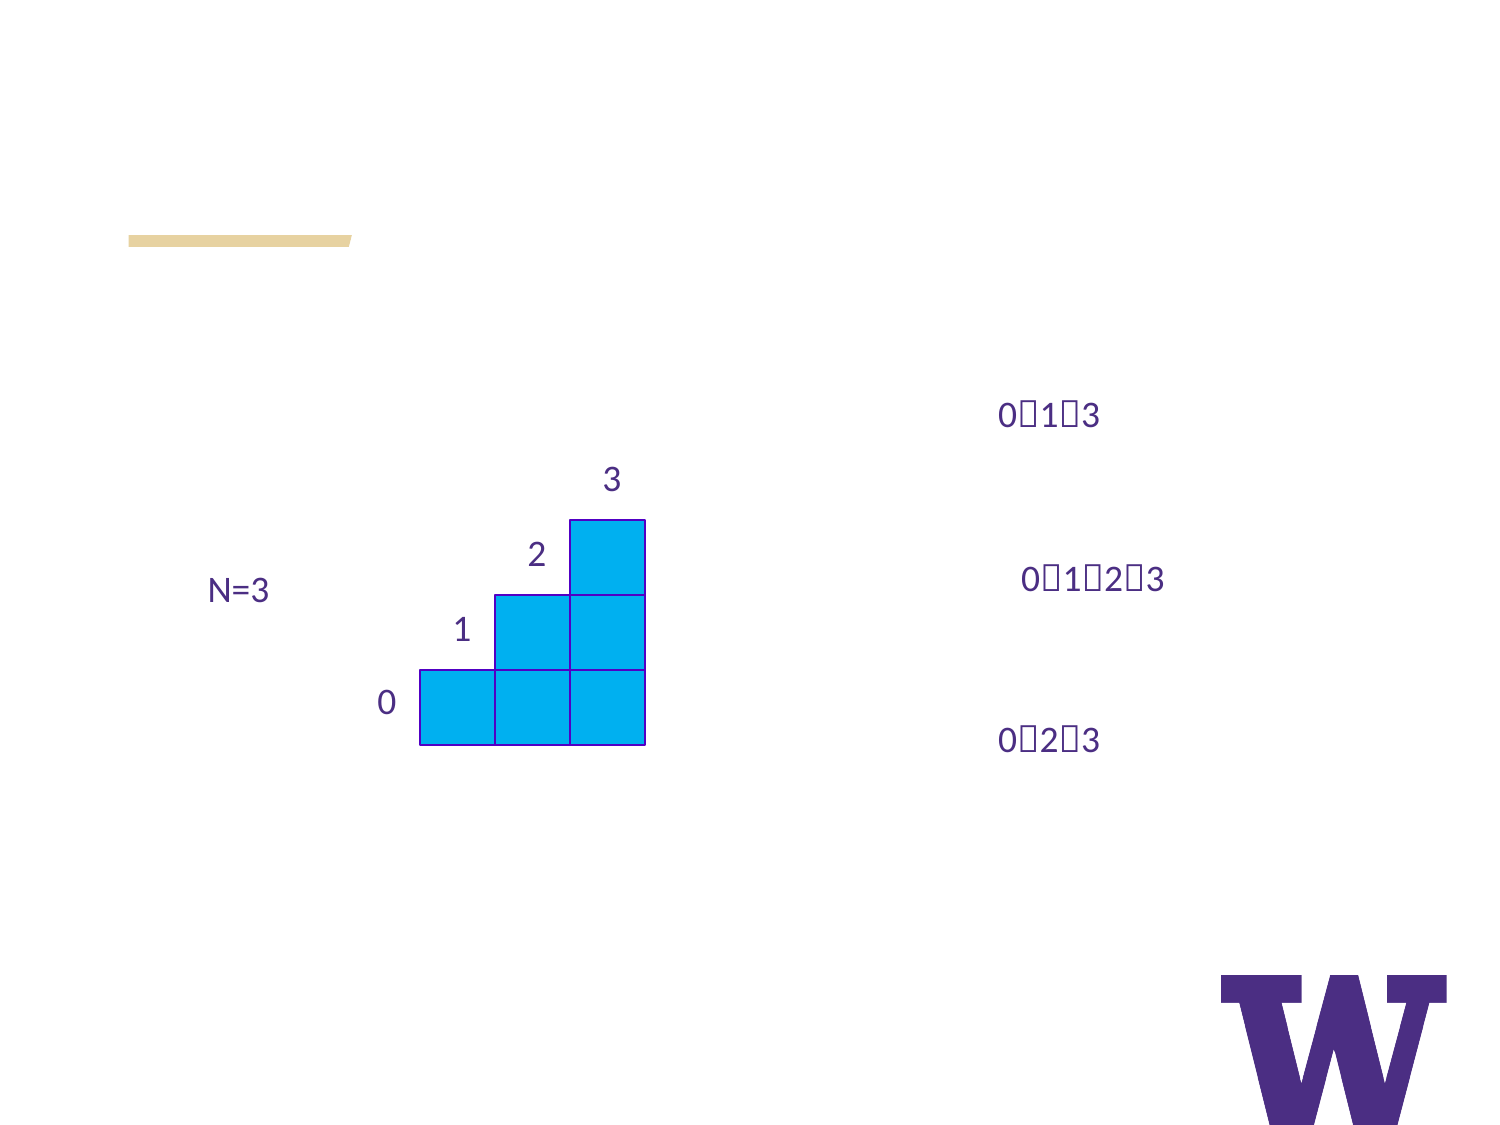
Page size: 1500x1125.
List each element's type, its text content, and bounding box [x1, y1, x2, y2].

text_box 0123 [1006, 546, 1180, 607]
text_box [419, 669, 494, 745]
text_box 0 [362, 669, 412, 730]
text_box [494, 670, 569, 745]
picture [128, 235, 352, 247]
text_box 1 [437, 596, 487, 657]
text_box 2 [512, 521, 562, 582]
text_box 013 [983, 382, 1116, 443]
text_box [569, 595, 645, 670]
text_box 023 [983, 707, 1116, 768]
text_box N=3 [192, 557, 285, 618]
text_box [569, 519, 645, 595]
picture [1221, 975, 1447, 1125]
text_box [494, 594, 569, 670]
text_box [569, 670, 645, 745]
text_box 3 [587, 446, 637, 507]
